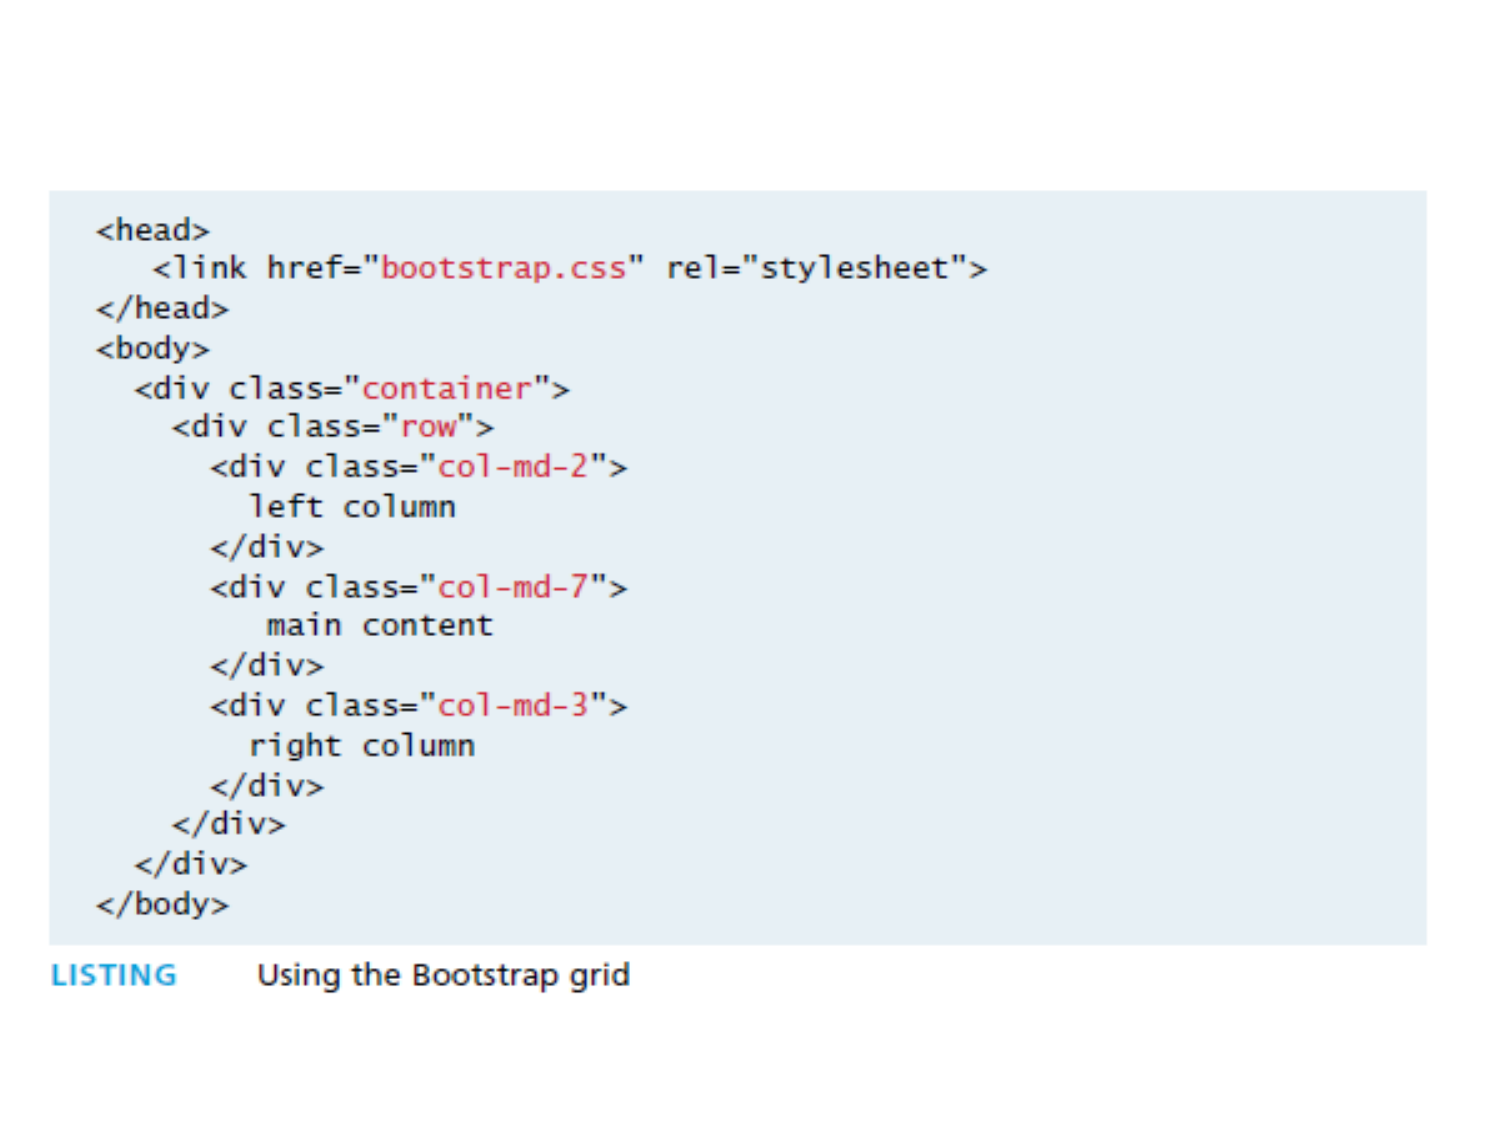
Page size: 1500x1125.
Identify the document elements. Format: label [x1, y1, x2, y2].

picture [0, 163, 1430, 1005]
